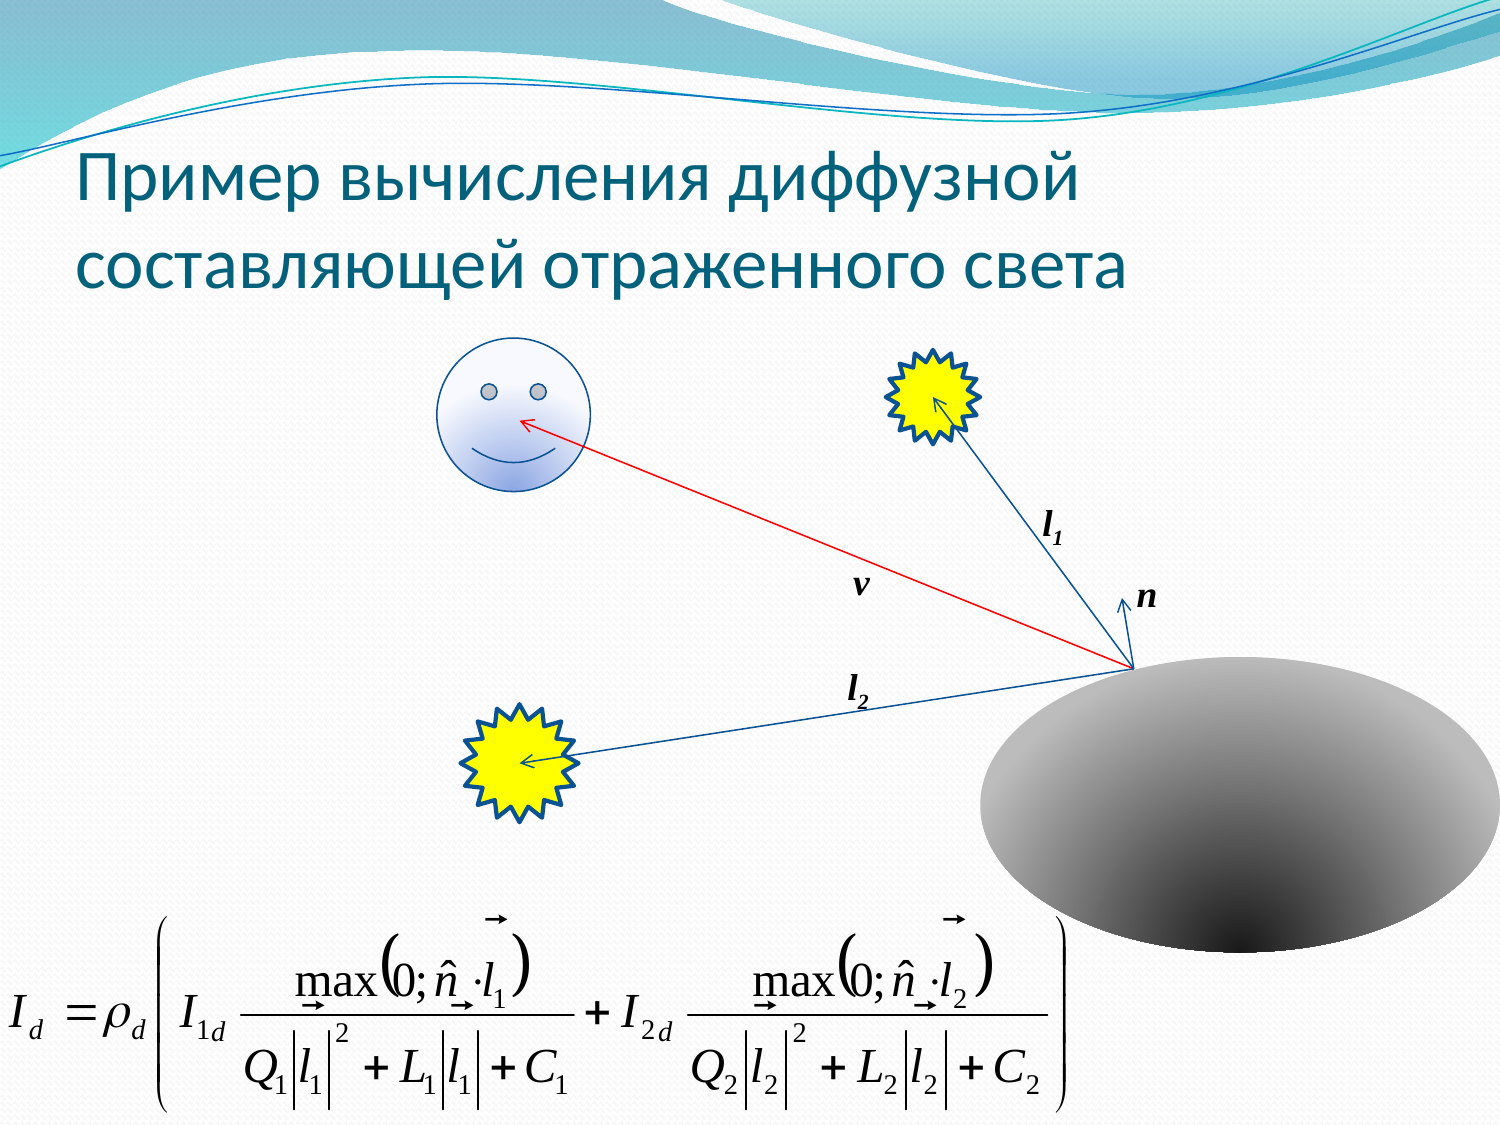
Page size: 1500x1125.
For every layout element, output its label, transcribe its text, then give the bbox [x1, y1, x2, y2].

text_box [0, 904, 1080, 1125]
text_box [519, 668, 1135, 764]
text_box n [1141, 562, 1158, 623]
text_box [980, 656, 1500, 953]
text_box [932, 396, 1134, 668]
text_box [519, 420, 926, 668]
title Пример вычисления диффузной составляющей отраженного света [74, 115, 1438, 304]
text_box [436, 337, 592, 493]
text_box [883, 347, 982, 420]
text_box [458, 706, 576, 825]
